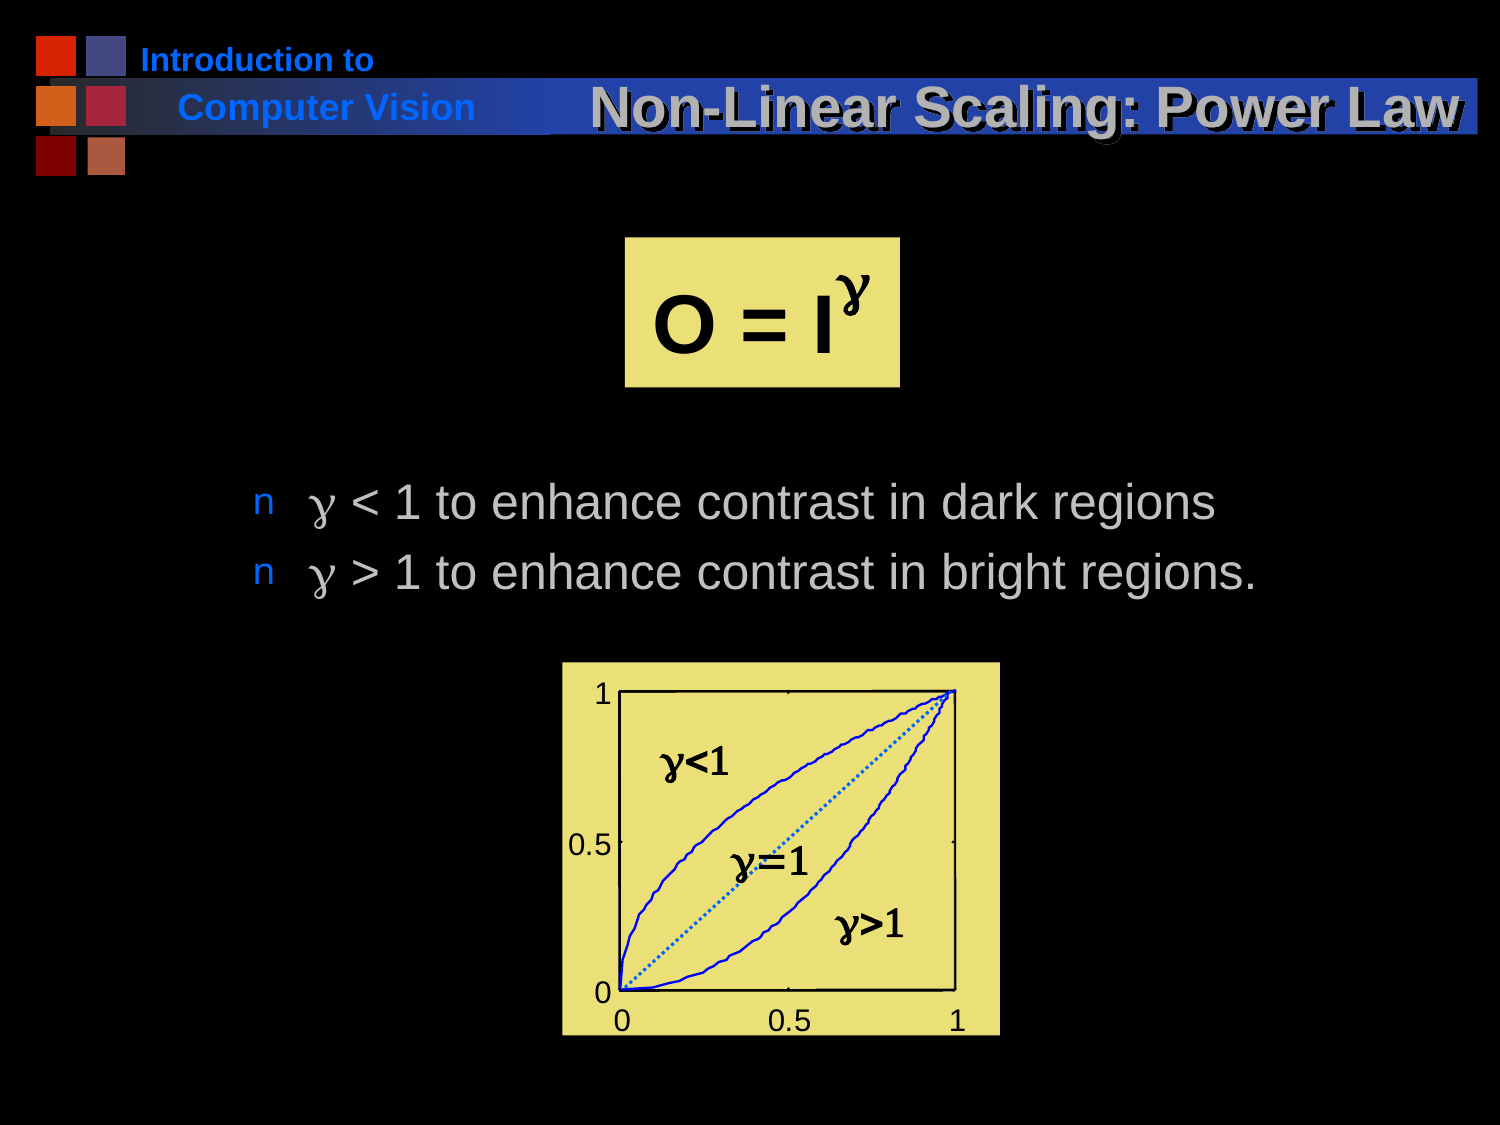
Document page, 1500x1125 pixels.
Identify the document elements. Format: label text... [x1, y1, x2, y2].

text_box O = I [637, 262, 851, 378]
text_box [562, 662, 1001, 1039]
list  < 1 to enhance contrast in dark regions  > 1 to enhance contrast in bright regions. [236, 461, 1320, 626]
title Non-Linear Scaling: Power Law [561, 46, 1488, 148]
text_box [624, 237, 900, 388]
text_box g [822, 237, 886, 323]
